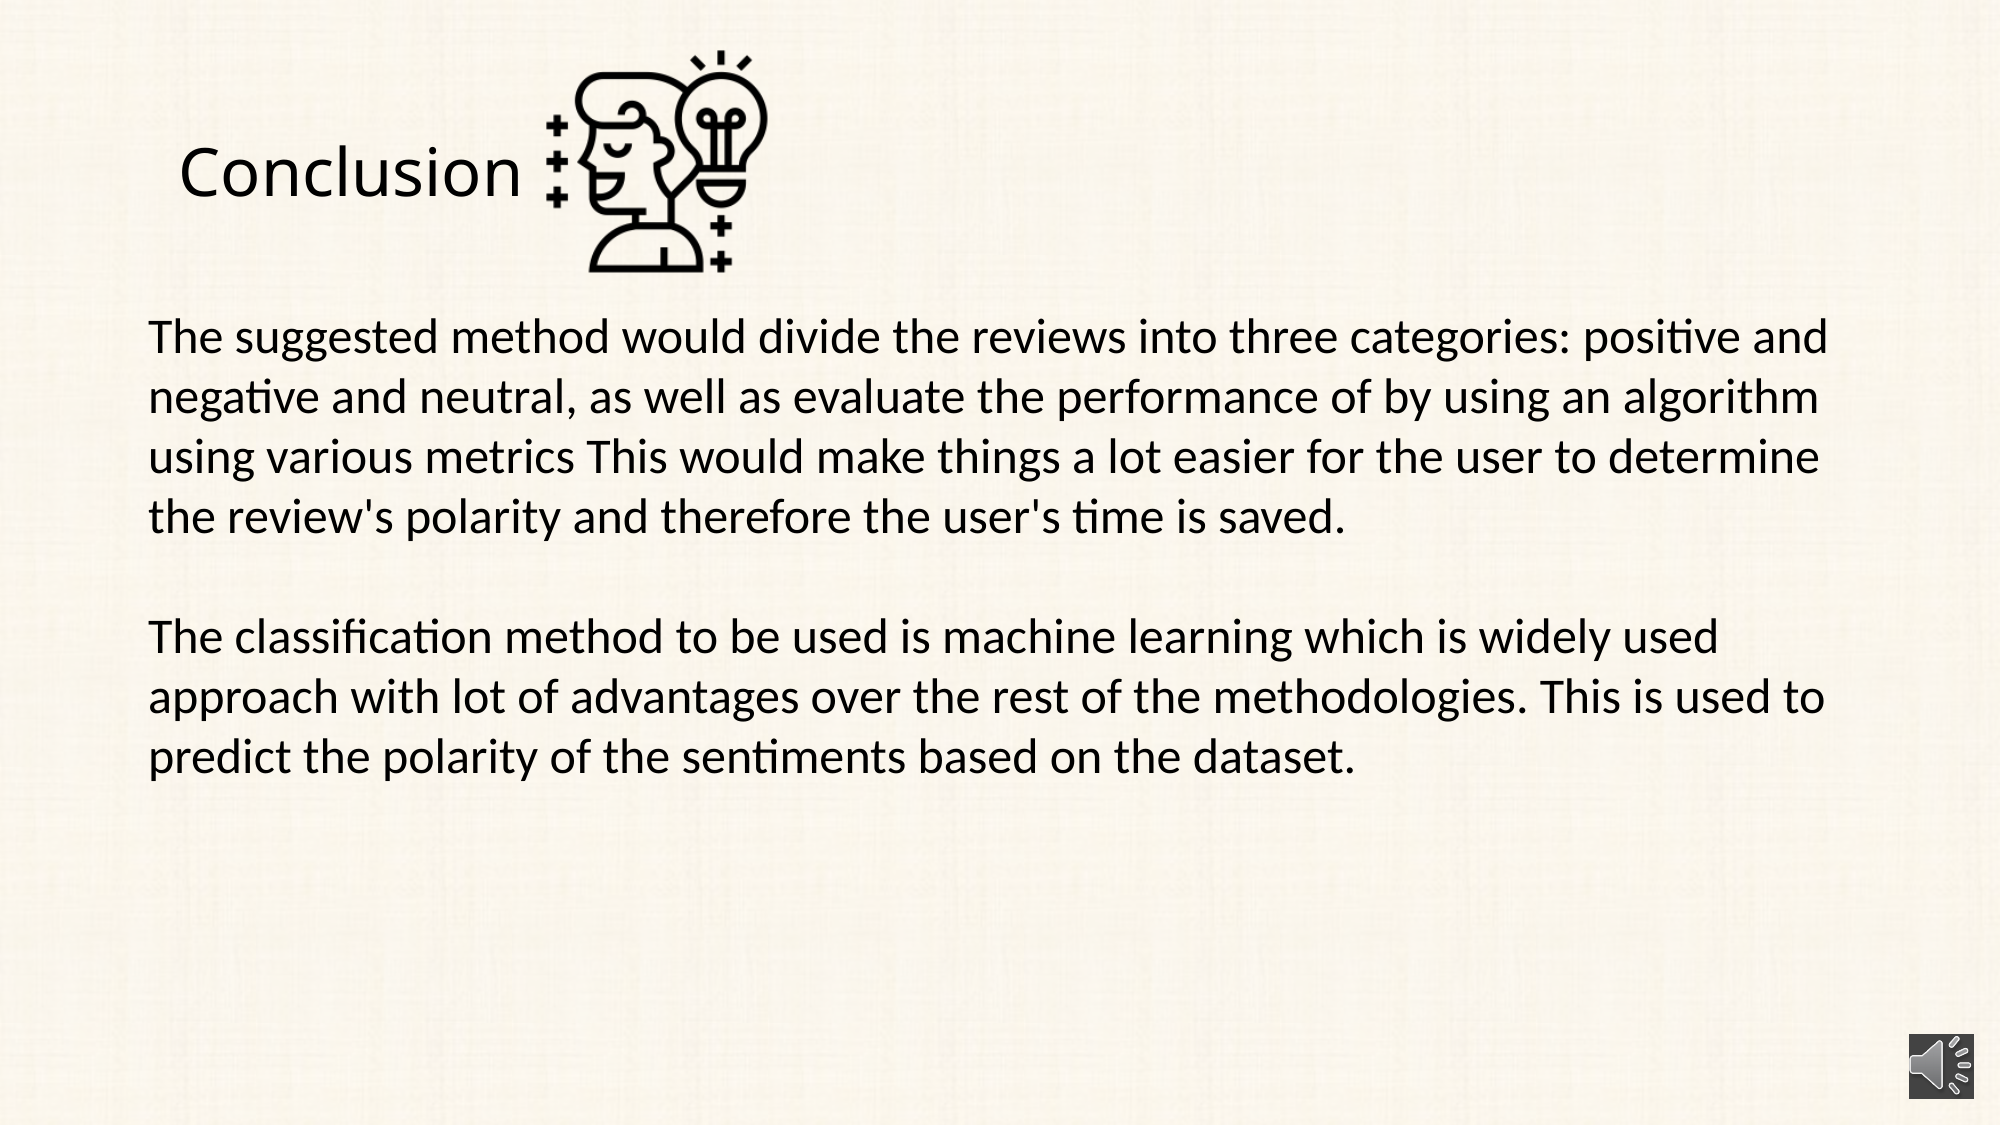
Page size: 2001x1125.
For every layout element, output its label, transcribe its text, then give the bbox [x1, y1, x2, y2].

text_box The suggested method would divide the reviews into three categories: positive and negative and neutral, as well as evaluate the performance of by using an algorithm using various metrics This would make things a lot easier for the user to determine the review's polarity and therefore the user's time is saved. The classification method to be used is machine learning which is widely used approach with lot of advantages over the rest of the methodologies. This is used to predict the polarity of the sentiments based on the dataset. [133, 251, 1867, 791]
picture [1908, 1033, 1975, 1100]
text_box Conclusion [133, 105, 543, 219]
picture [543, 47, 771, 276]
